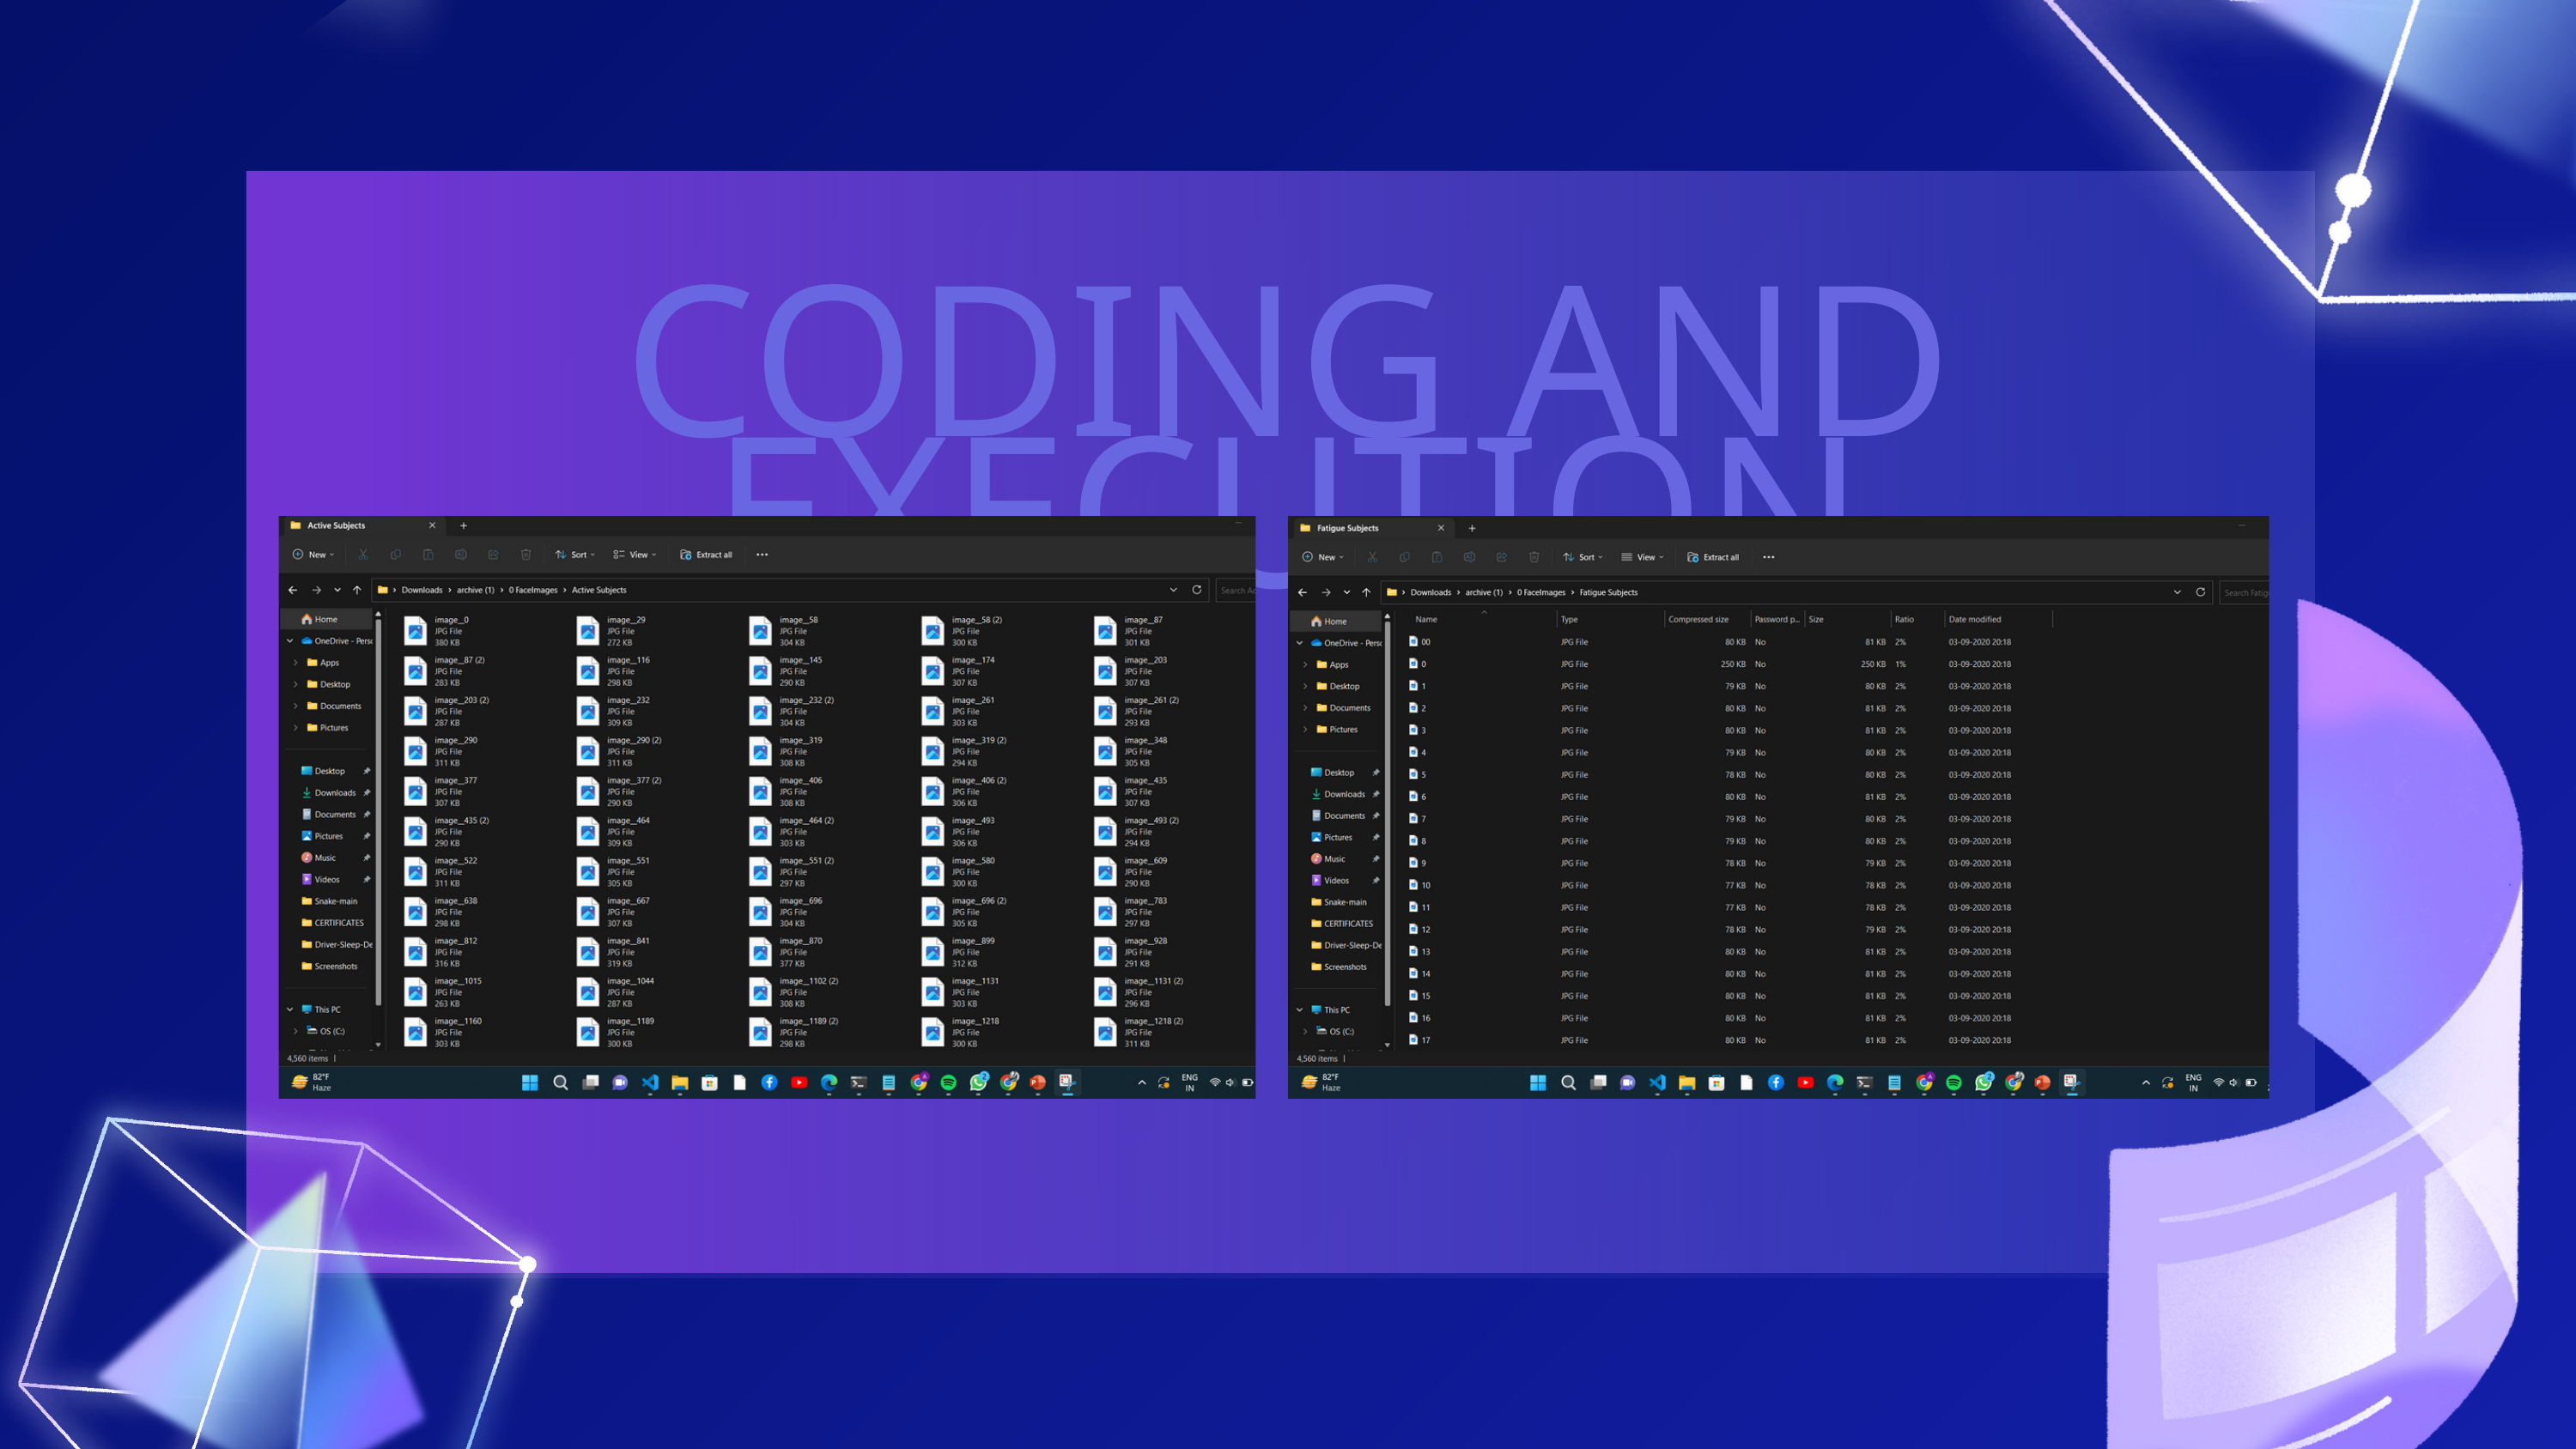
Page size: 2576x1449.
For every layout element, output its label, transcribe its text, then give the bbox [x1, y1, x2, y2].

text_box [1964, 0, 2576, 380]
text_box [278, 516, 1256, 1099]
text_box [0, 1080, 573, 1449]
text_box [2105, 599, 2524, 1449]
text_box [0, 0, 1256, 808]
text_box [246, 171, 1964, 1080]
text_box CODING AND EXECUTION [470, 327, 2106, 780]
text_box [2106, 380, 2315, 599]
text_box [1287, 516, 2269, 1099]
text_box [573, 780, 2105, 1278]
